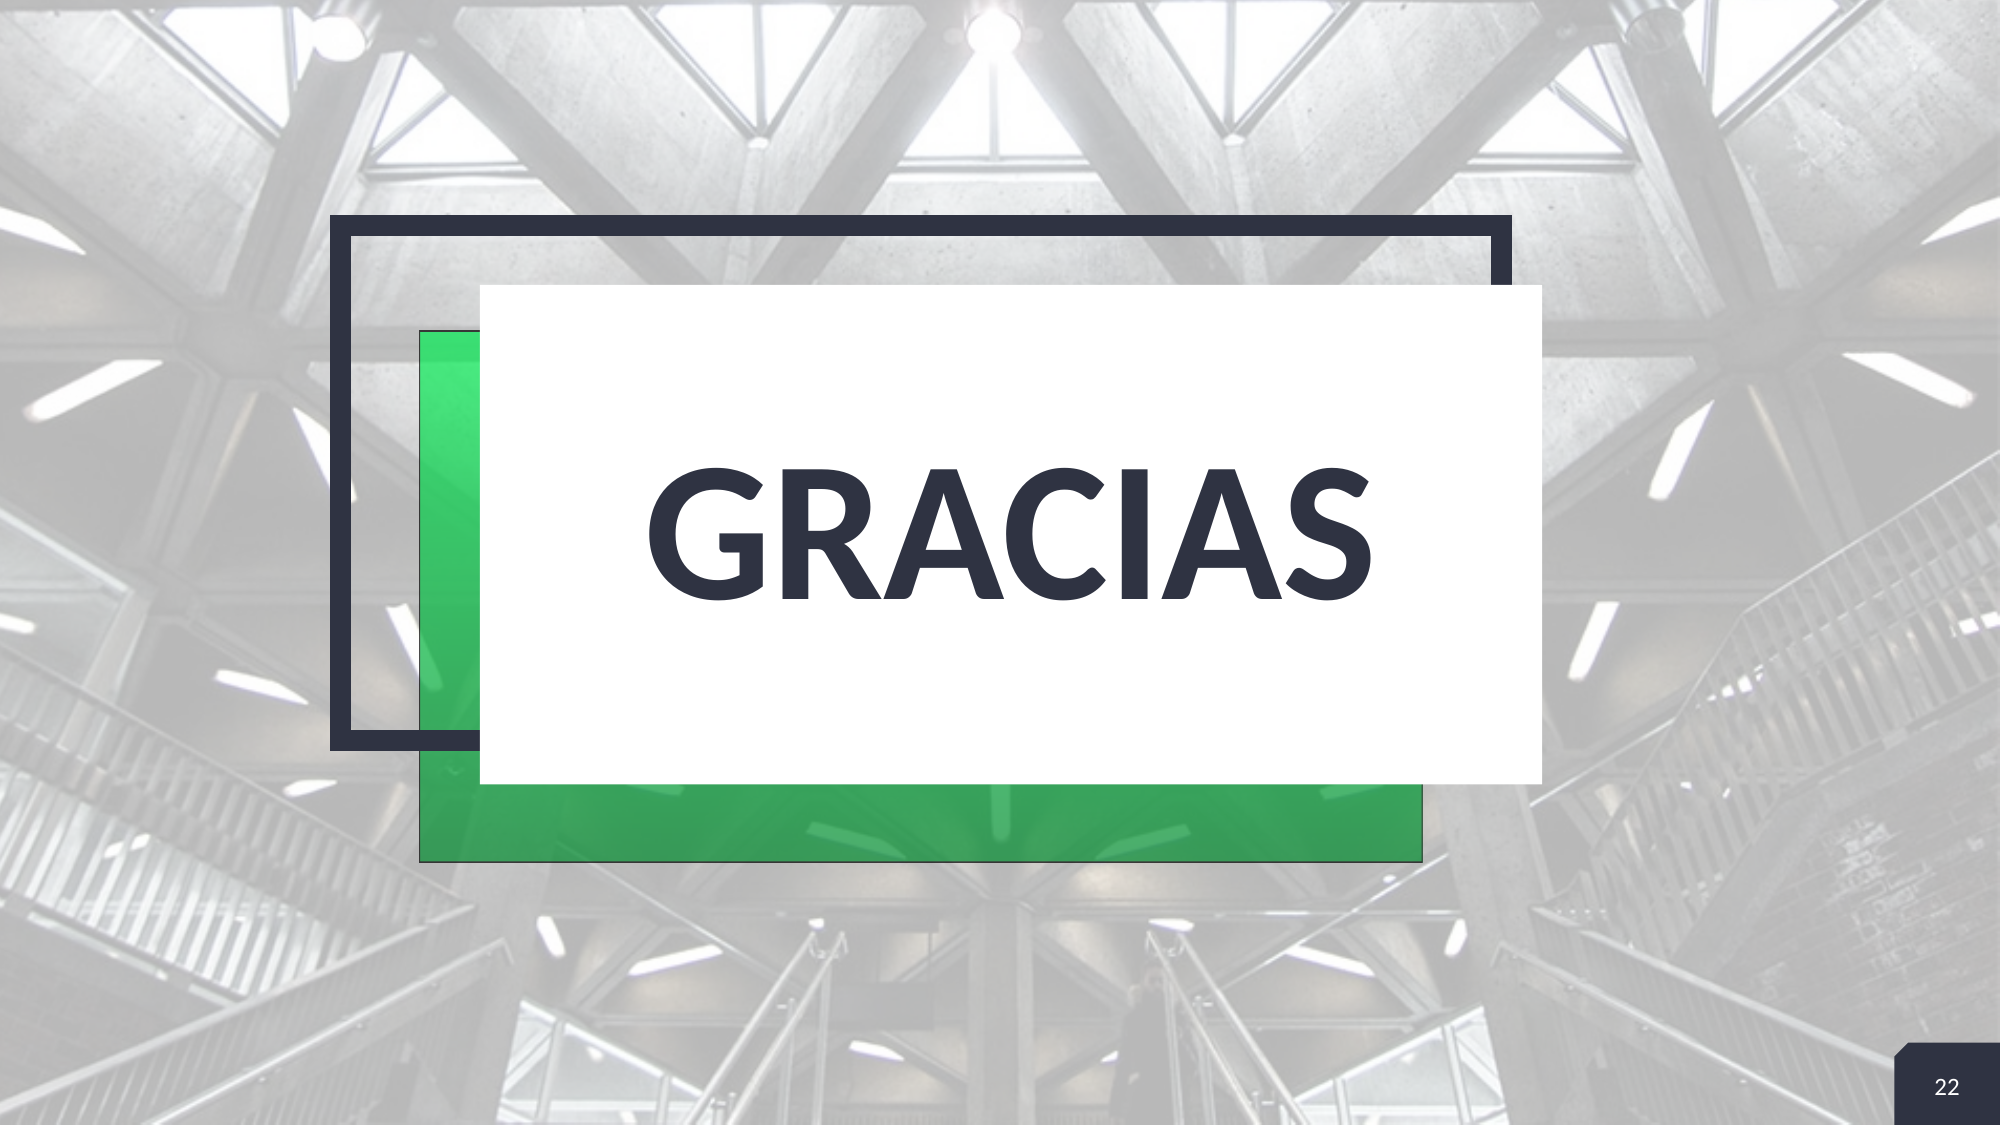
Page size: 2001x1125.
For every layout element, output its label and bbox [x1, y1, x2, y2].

picture [0, 0, 2000, 1125]
text_box [340, 225, 1543, 863]
